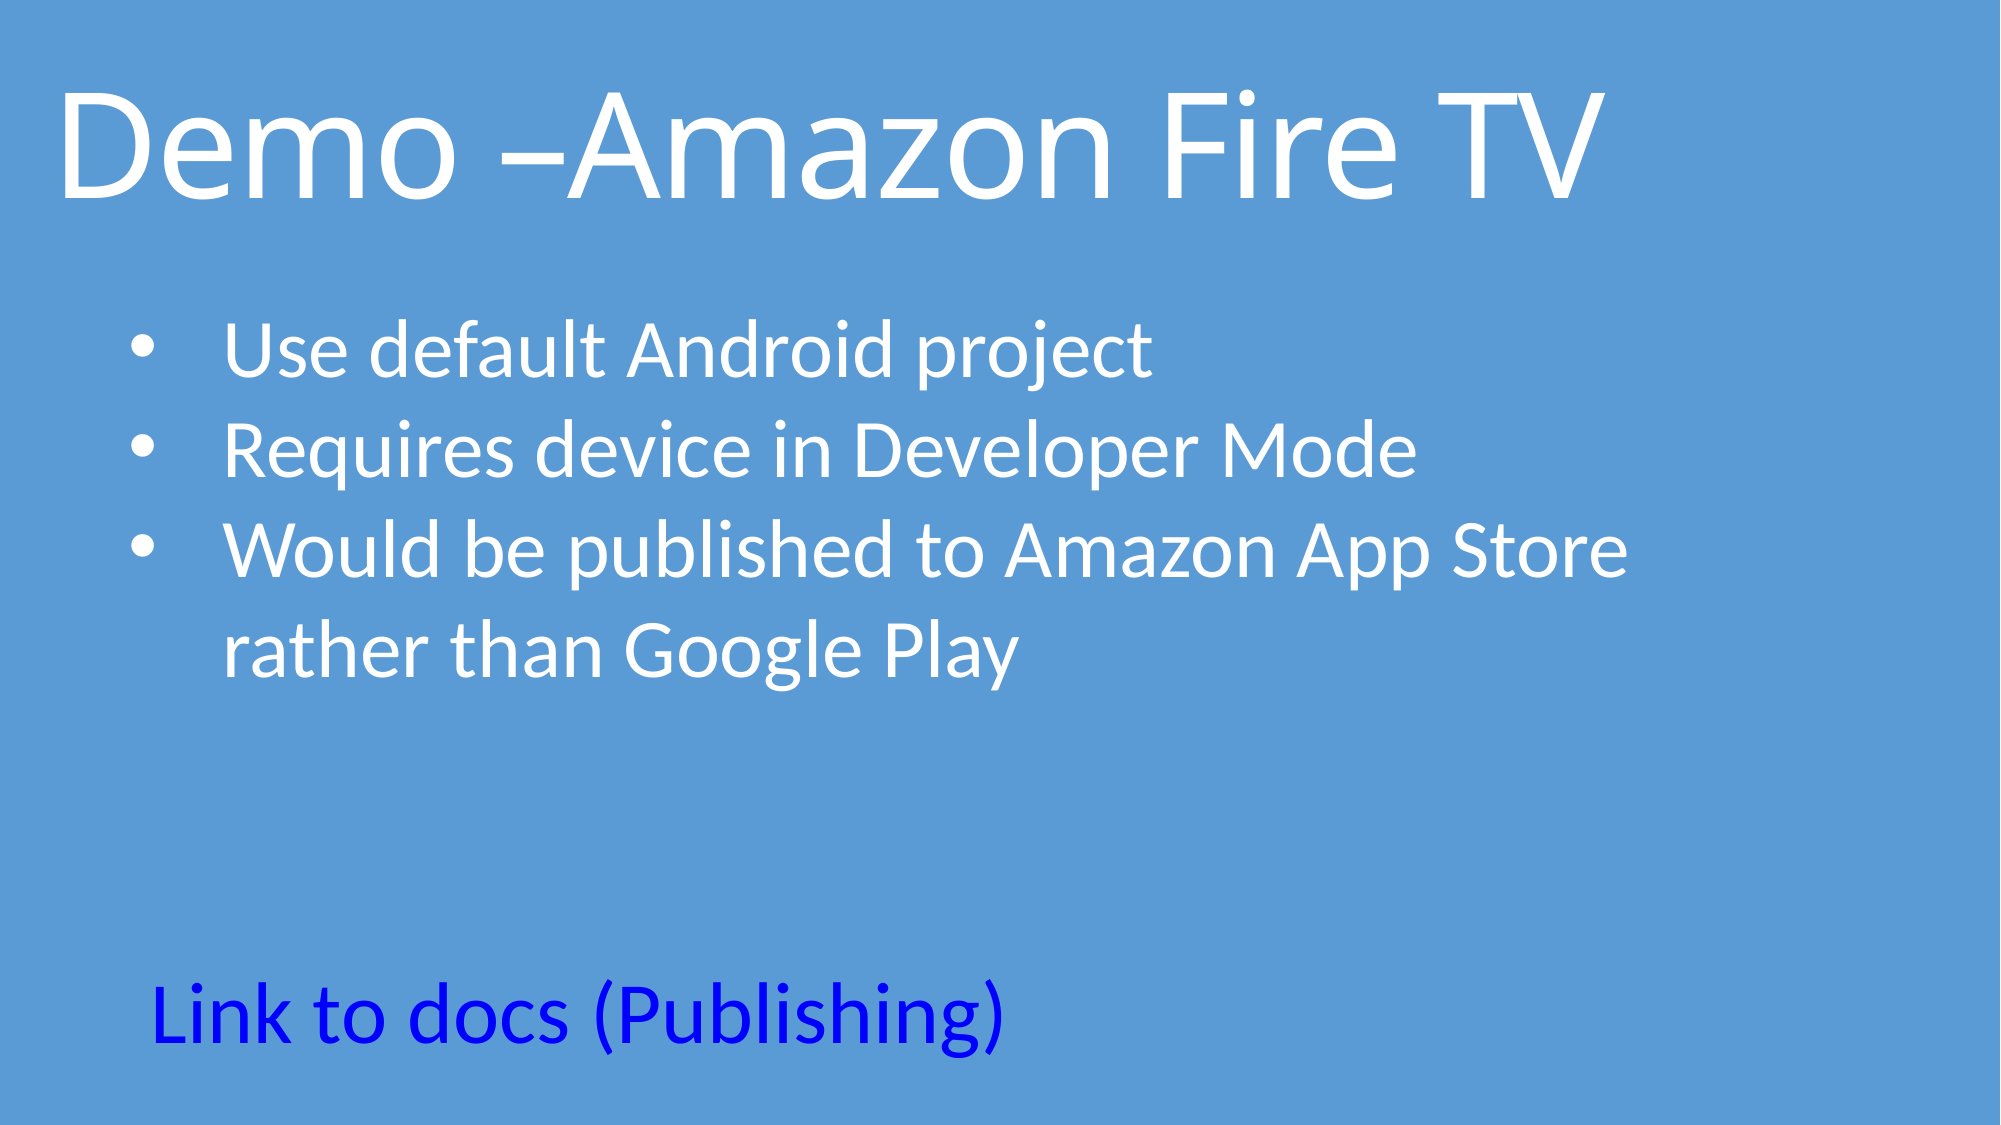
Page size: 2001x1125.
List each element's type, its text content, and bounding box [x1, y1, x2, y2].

title Demo –Amazon Fire TV [43, 55, 1957, 248]
text_box Link to docs (Publishing) [143, 948, 1017, 1069]
text_box Use default Android project Requires device in Developer Mode Would be published to Amazon App Store rather than Google Play [121, 287, 1849, 703]
